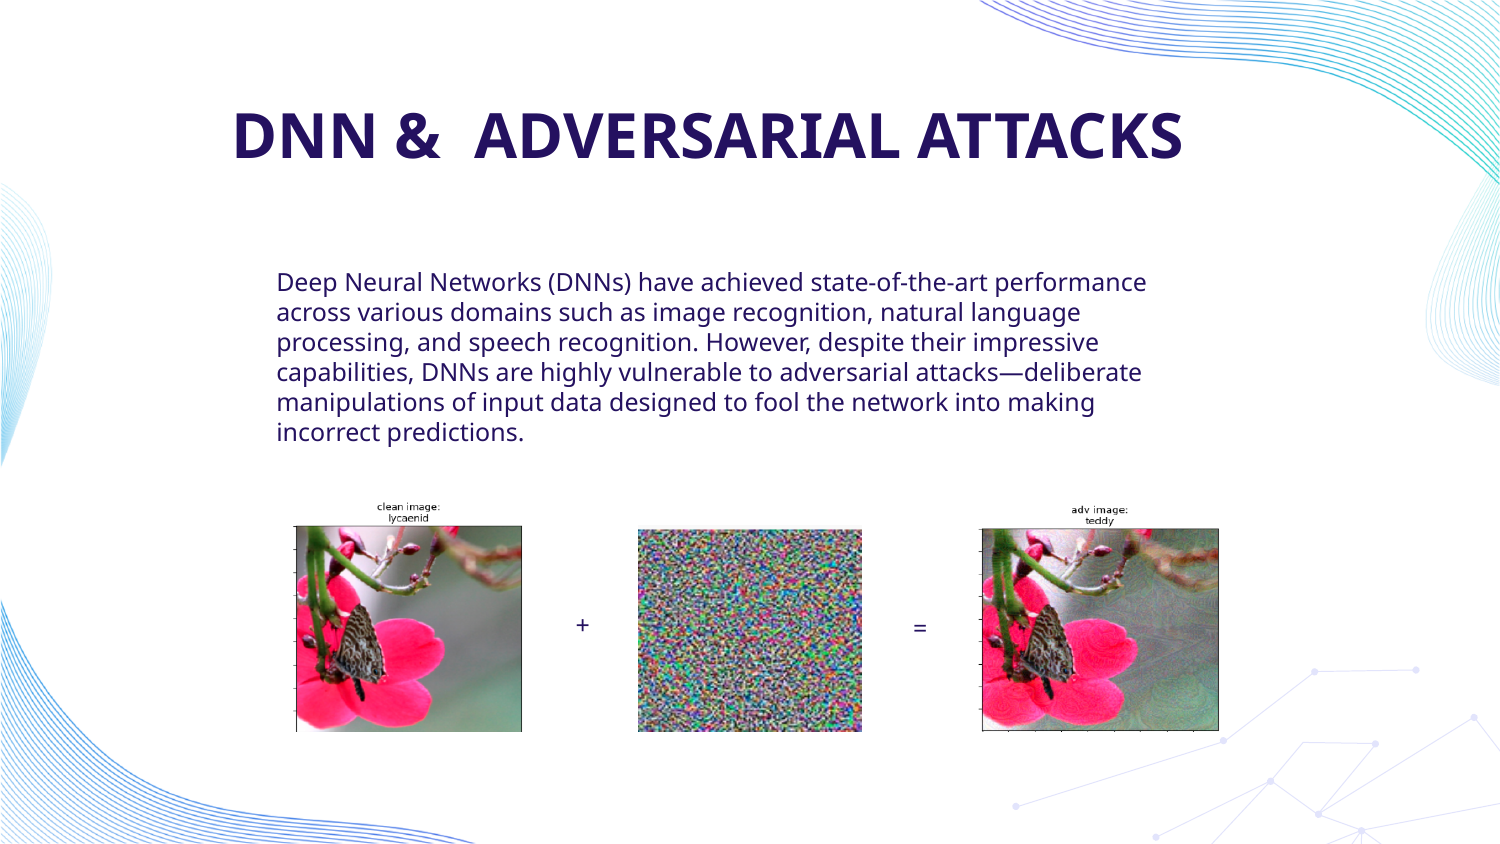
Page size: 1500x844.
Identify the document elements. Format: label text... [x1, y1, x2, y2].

picture [977, 502, 1220, 732]
title DNN & ADVERSARIAL ATTACKS [216, 81, 1480, 176]
subtitle Deep Neural Networks (DNNs) have achieved state-of-the-art performance across various domains such as image recognition, natural language processing, and speech recognition. However, despite their impressive capabilities, DNNs are highly vulnerable to adversarial attacks—deliberate manipulations of input data designed to fool the network into making incorrect predictions. [261, 251, 1190, 503]
picture [637, 524, 862, 732]
text_box = [898, 597, 953, 658]
picture [969, 1, 1499, 391]
picture [1, 152, 523, 843]
text_box + [560, 594, 615, 655]
